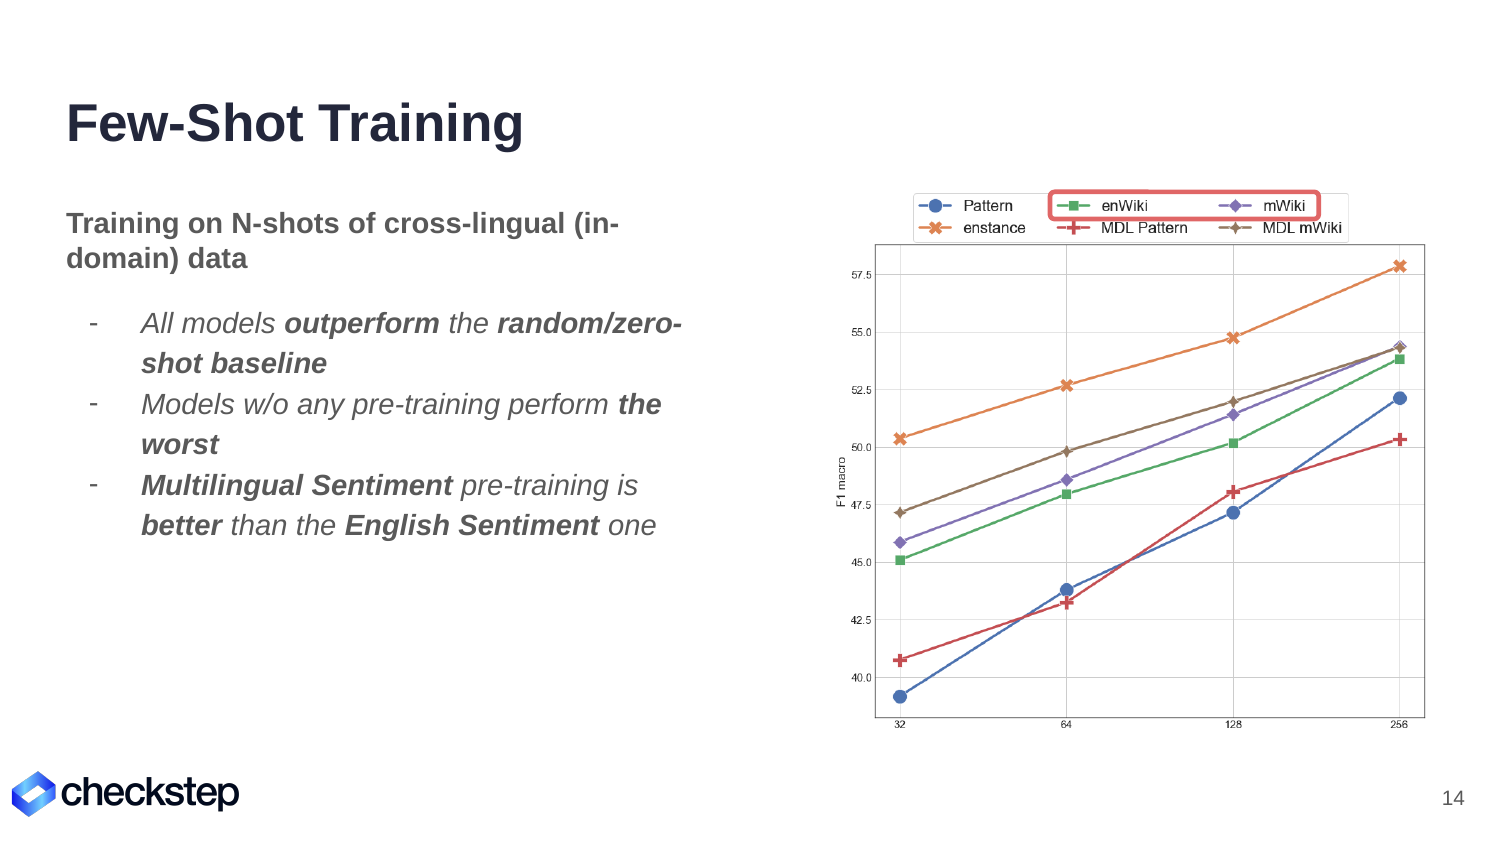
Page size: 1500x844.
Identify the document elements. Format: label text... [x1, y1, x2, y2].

picture [831, 188, 1429, 735]
picture [11, 771, 239, 817]
text_box Training on N-shots of cross-lingual (in-domain) data All models outperform the random/zero-shot baseline Models w/o any pre-training perform the worst Multilingual Sentiment pre-training is better than the English Sentiment one [51, 188, 708, 750]
slide_number 14 [1389, 764, 1480, 830]
title Few-Shot Training [51, 72, 1449, 167]
